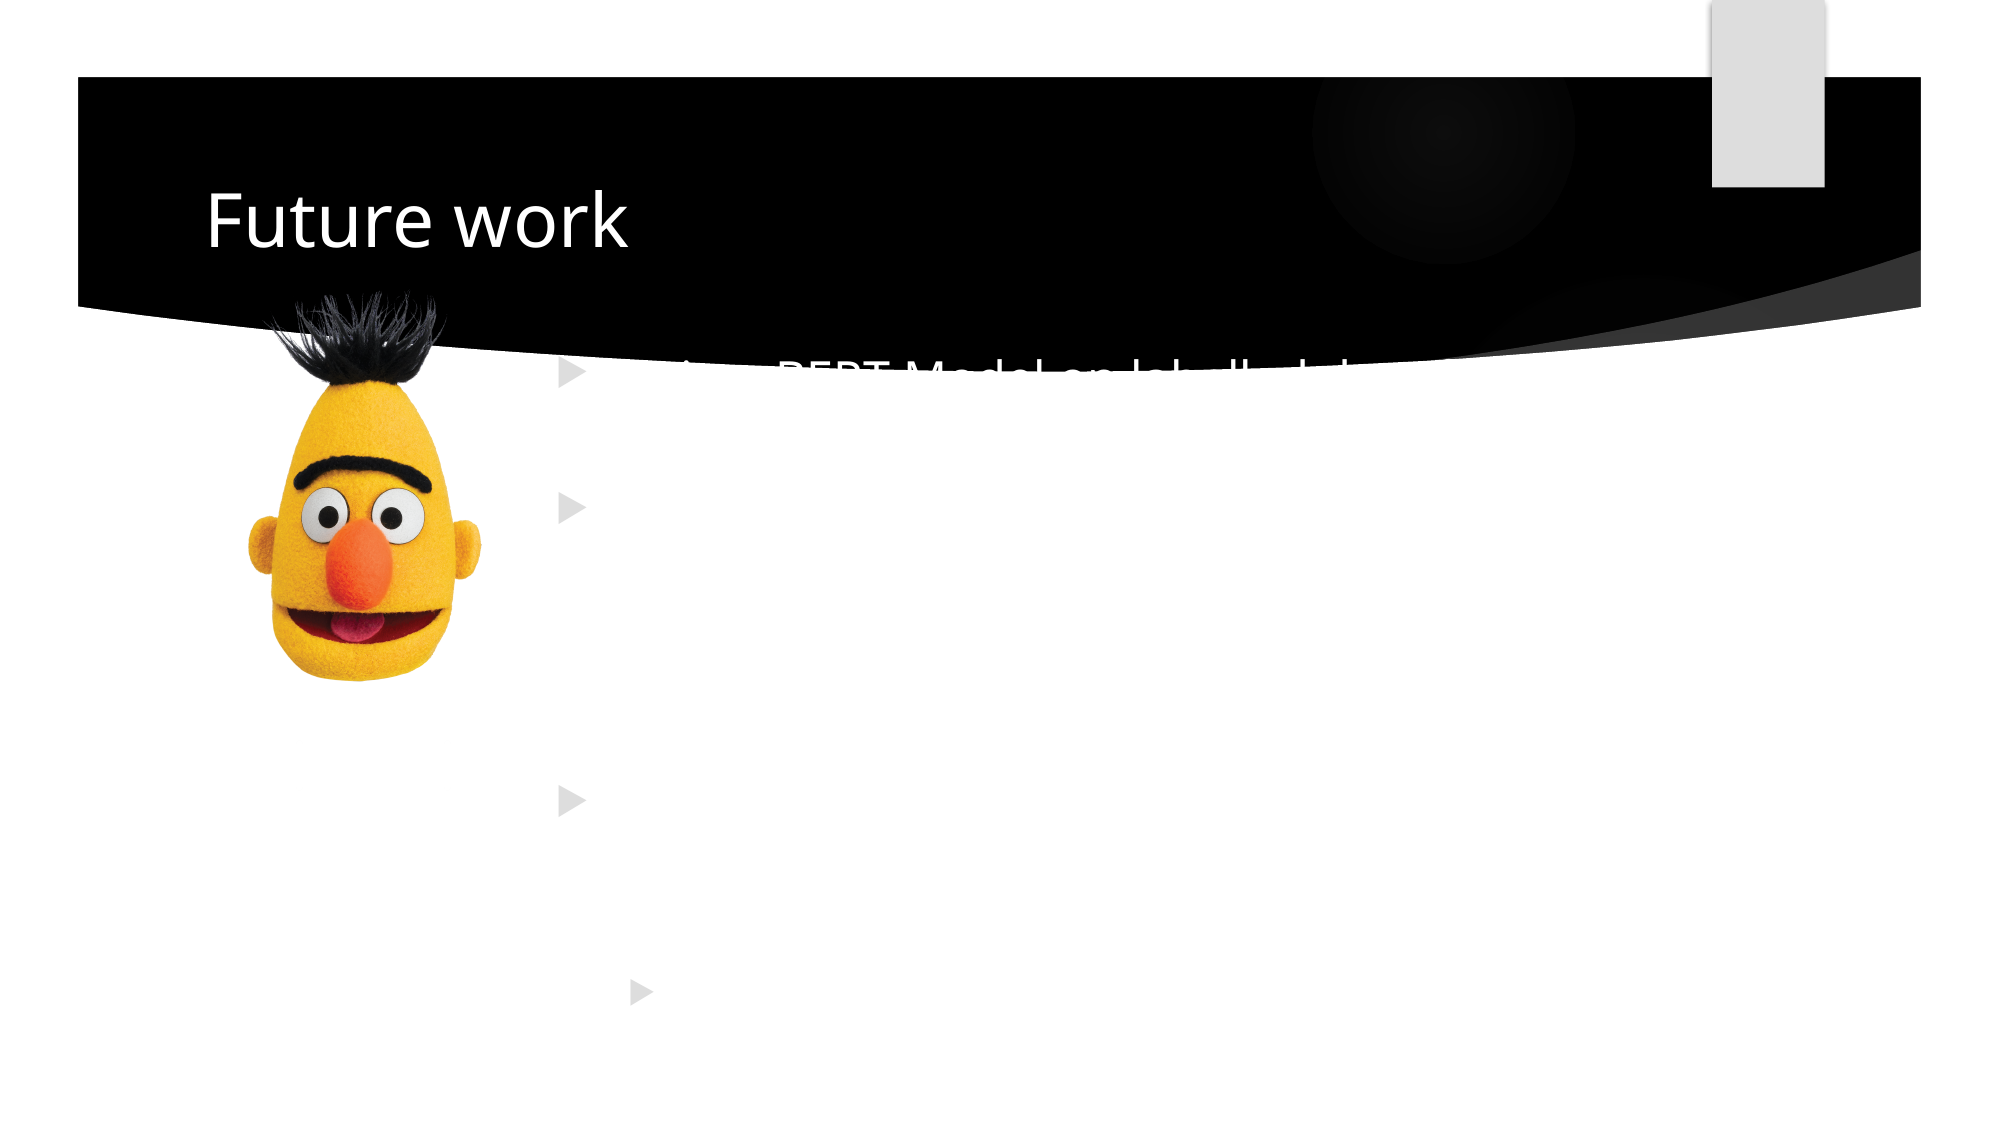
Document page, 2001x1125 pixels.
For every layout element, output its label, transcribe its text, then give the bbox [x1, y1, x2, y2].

title Future work [189, 159, 1627, 276]
list Train a BERT Model on labelled data for sentiment analysis (Bidirectional Encoder Representations from Transformers) Narrow the timeframe down to Aug-2020 onwards as this is the period of WSB’s explosive growth Downsides: lack of data [565, 340, 1756, 1032]
picture [138, 275, 588, 1060]
